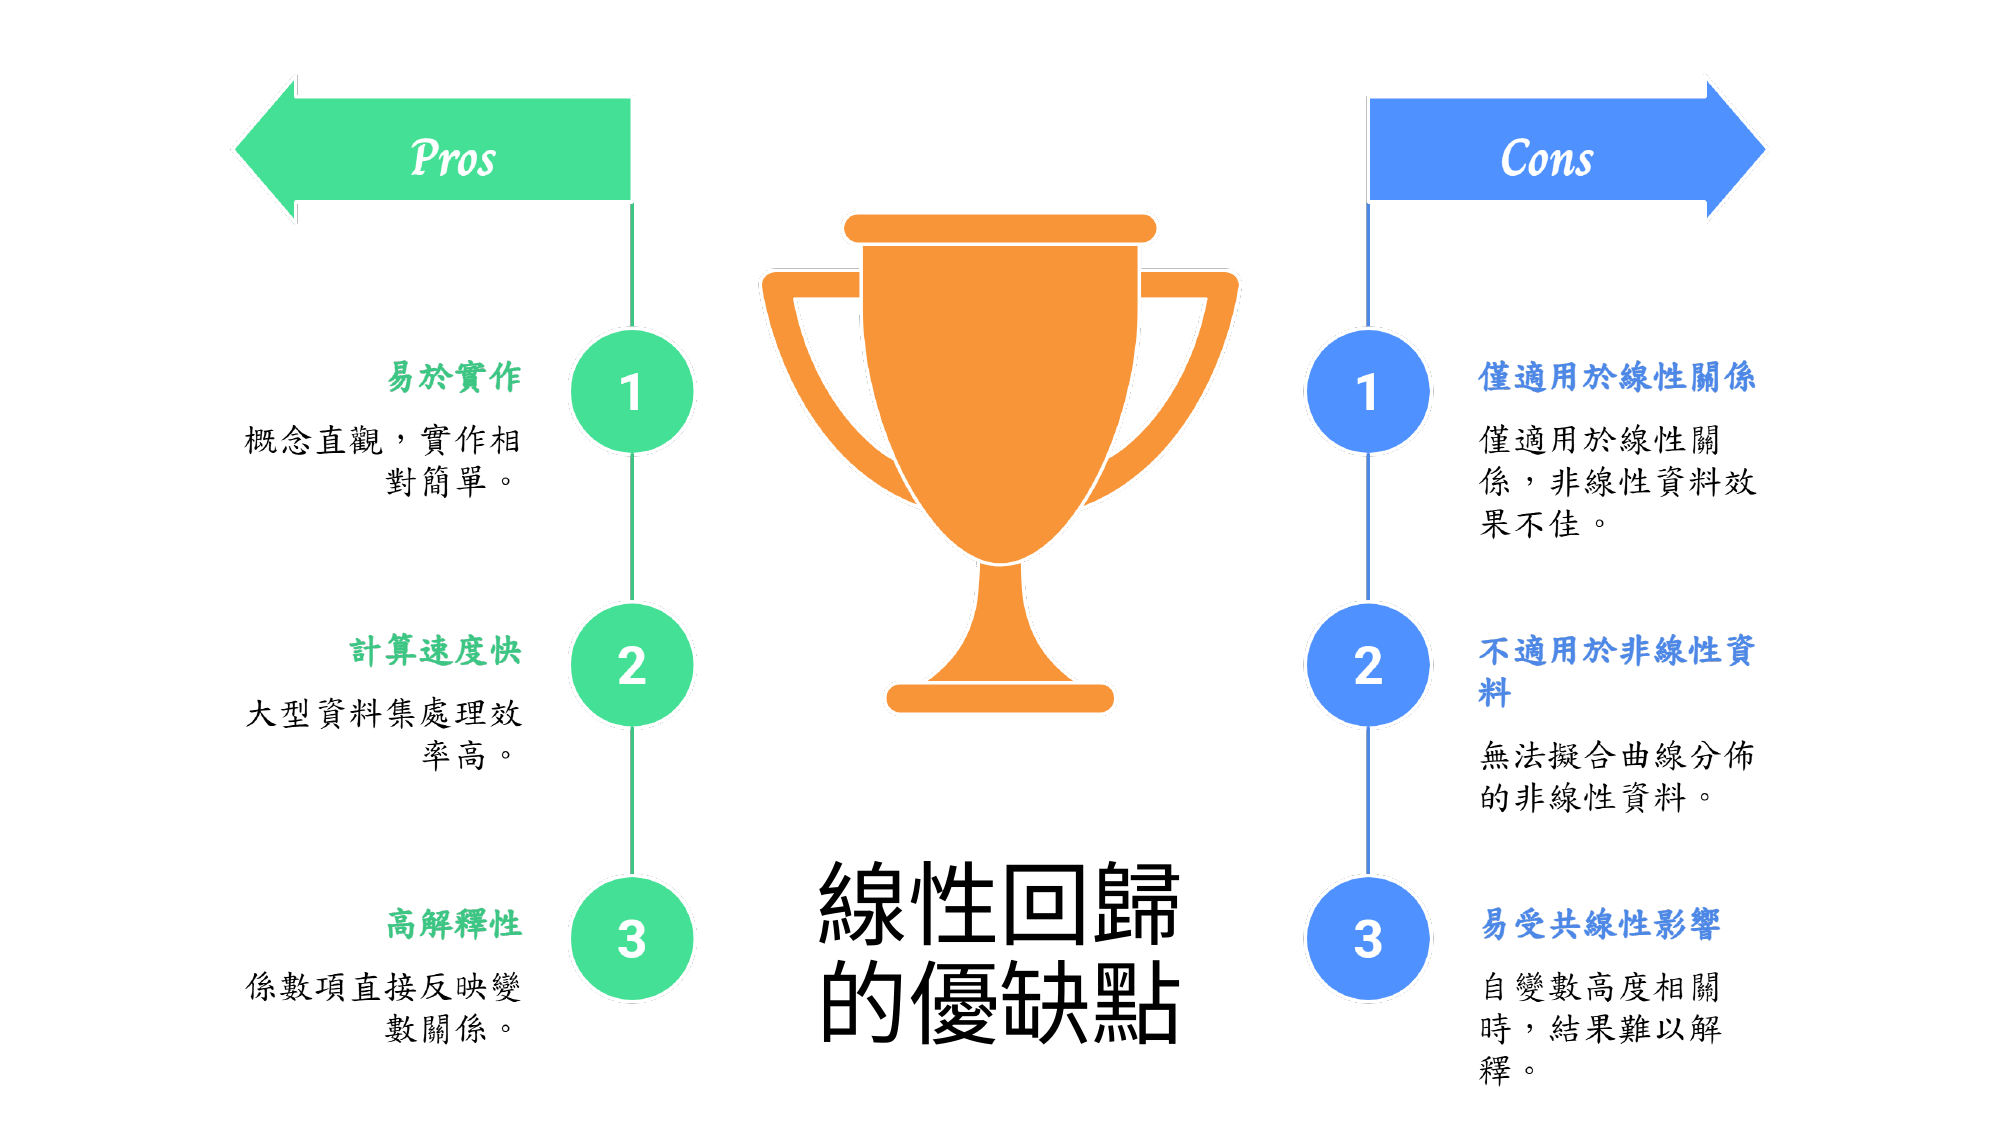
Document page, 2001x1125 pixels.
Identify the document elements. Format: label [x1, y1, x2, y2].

picture [147, 57, 1853, 1113]
